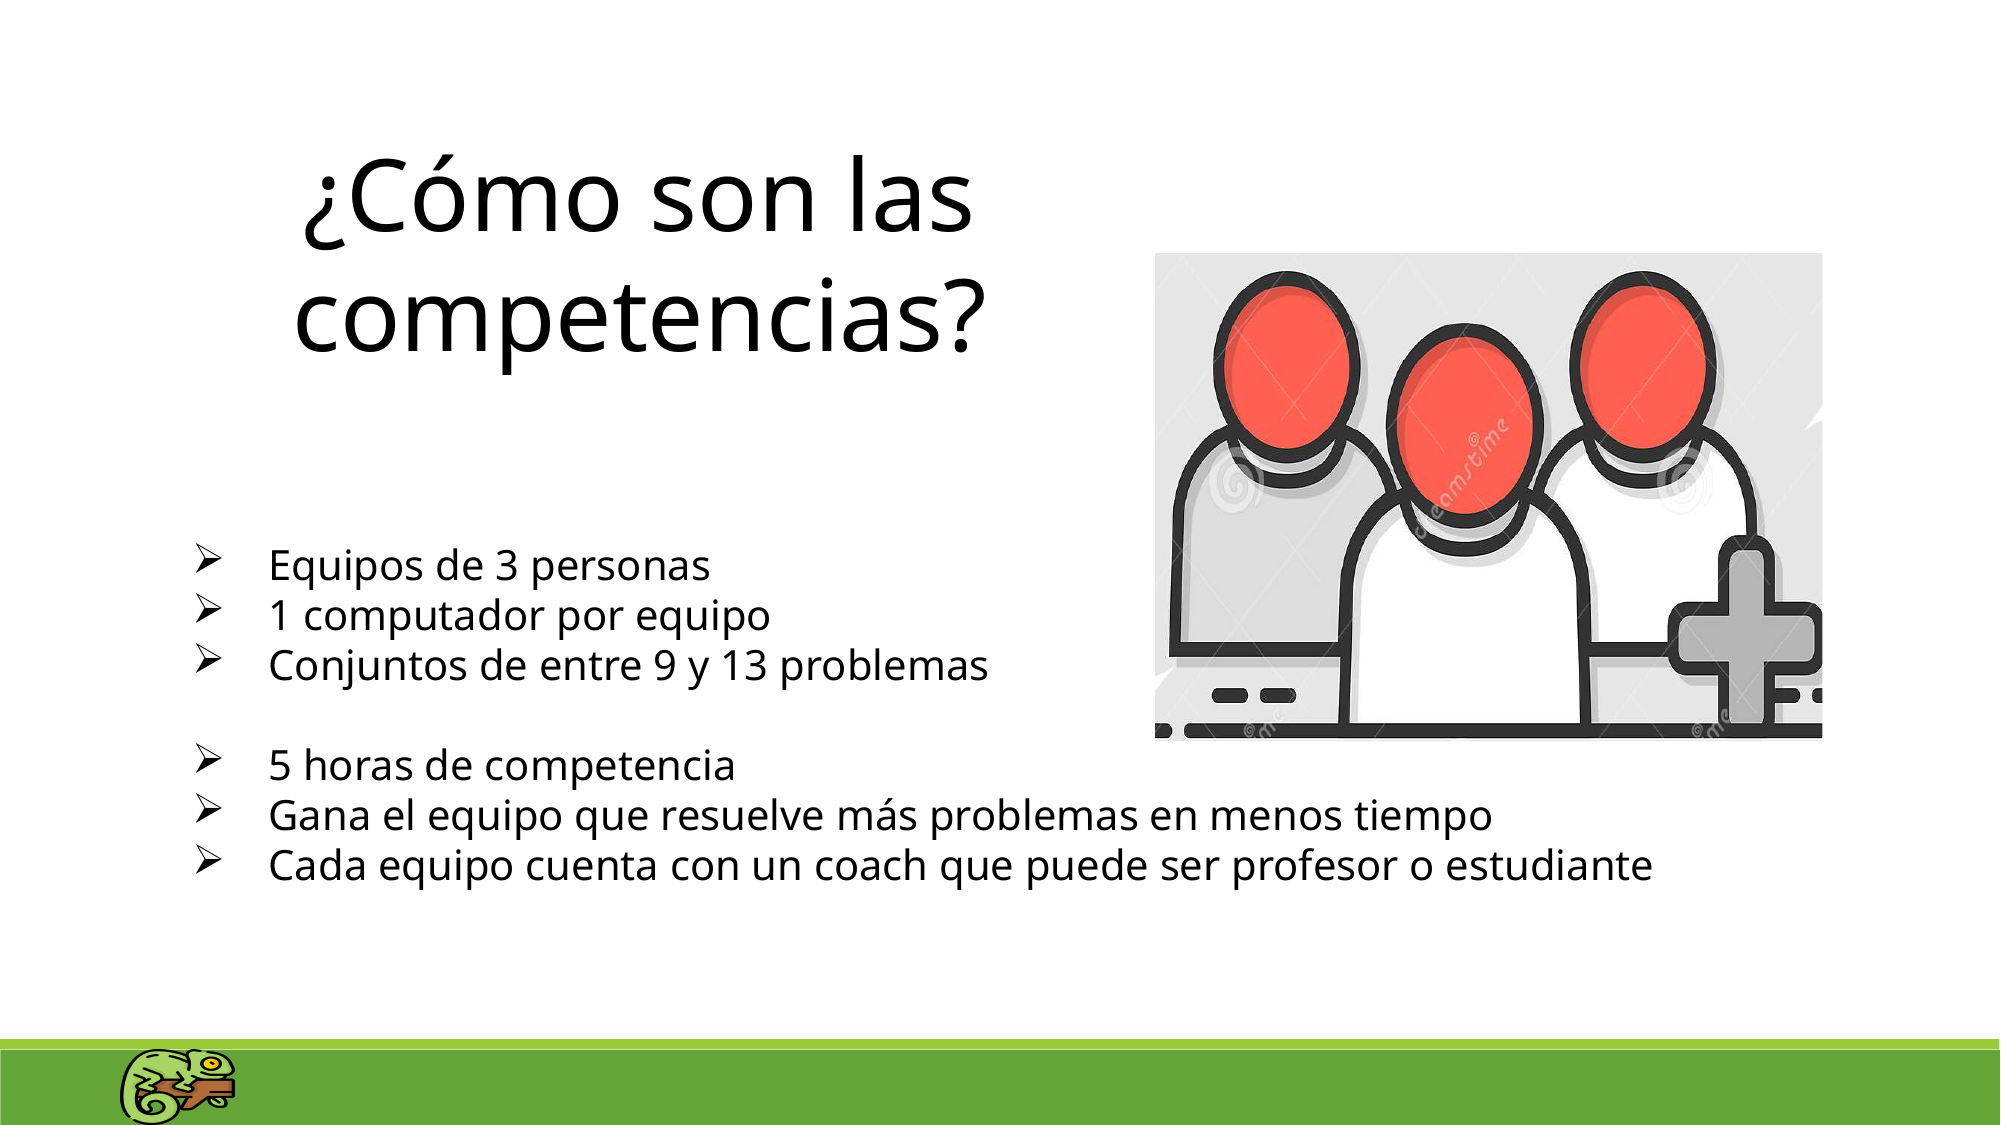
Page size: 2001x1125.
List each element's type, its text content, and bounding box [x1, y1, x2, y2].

picture [120, 1049, 235, 1125]
text_box ¿Cómo son las competencias? [177, 124, 1103, 379]
picture [1154, 252, 1823, 742]
text_box Equipos de 3 personas 1 computador por equipo Conjuntos de entre 9 y 13 problemas 5 horas de competencia Gana el equipo que resuelve más problemas en menos tiempo Cada equipo cuenta con un coach que puede ser profesor o estudiante [177, 531, 1788, 897]
